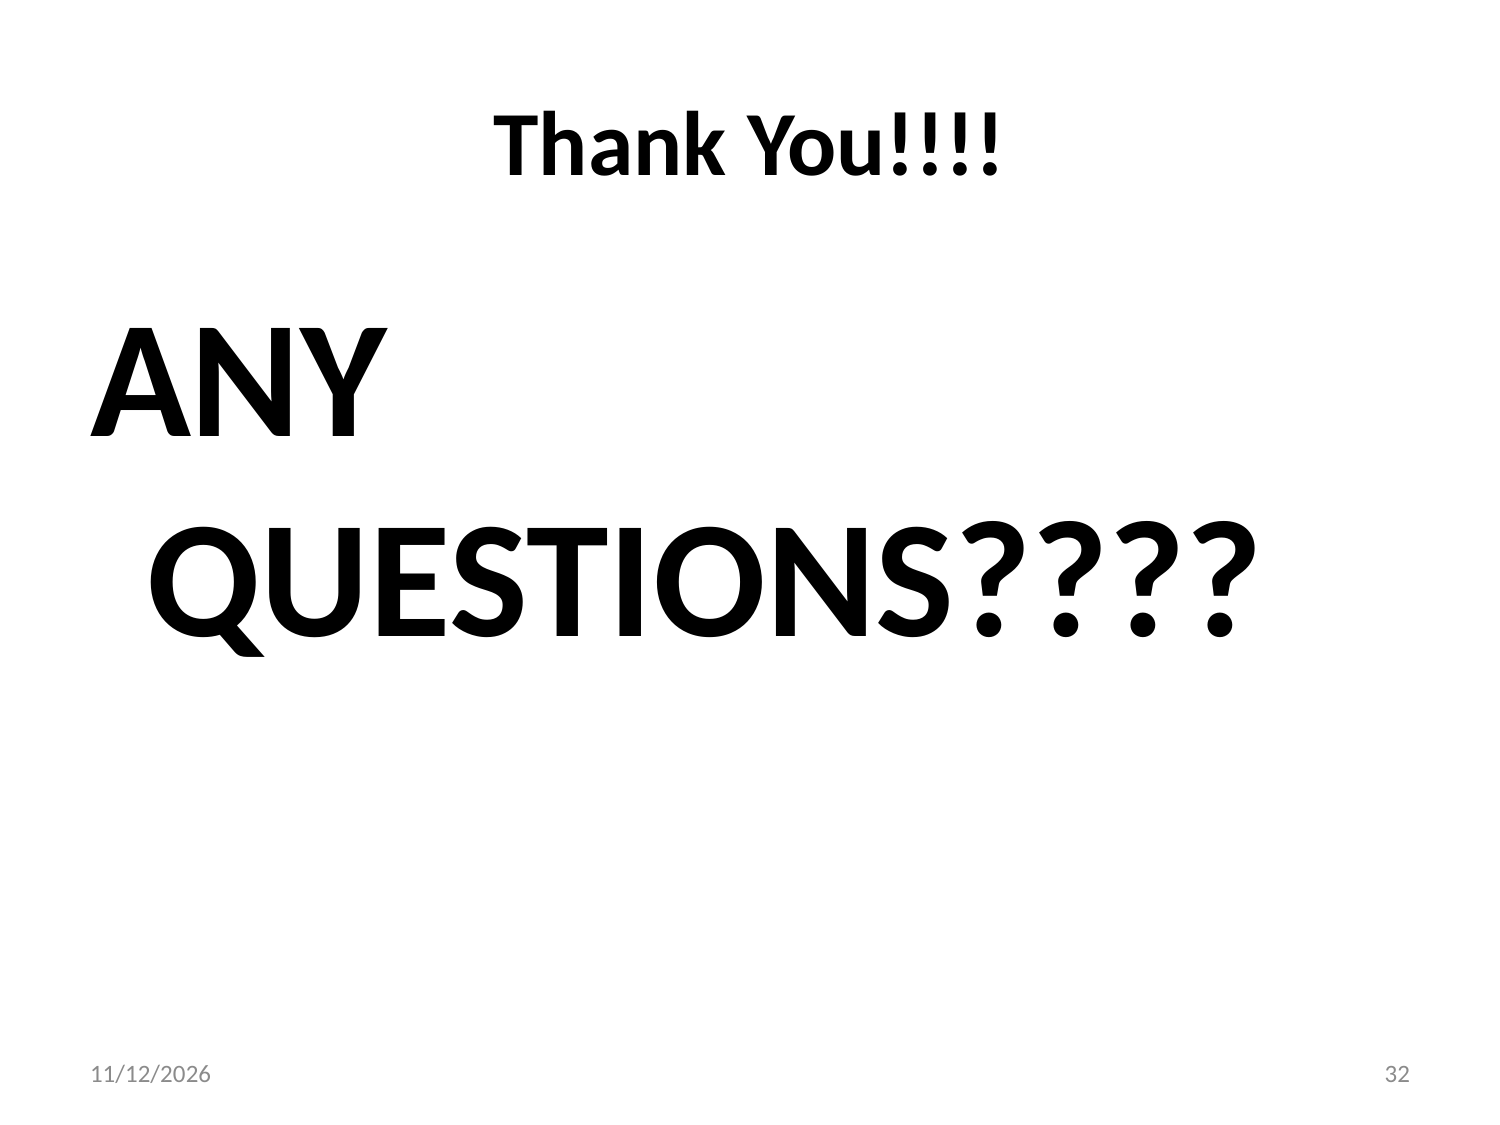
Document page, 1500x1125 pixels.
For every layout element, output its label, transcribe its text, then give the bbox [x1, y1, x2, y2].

title Thank You!!!! [75, 45, 1425, 233]
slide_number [75, 1042, 425, 1103]
list ANY QUESTIONS???? [75, 262, 1425, 1005]
slide_number 32 [1074, 1042, 1425, 1103]
